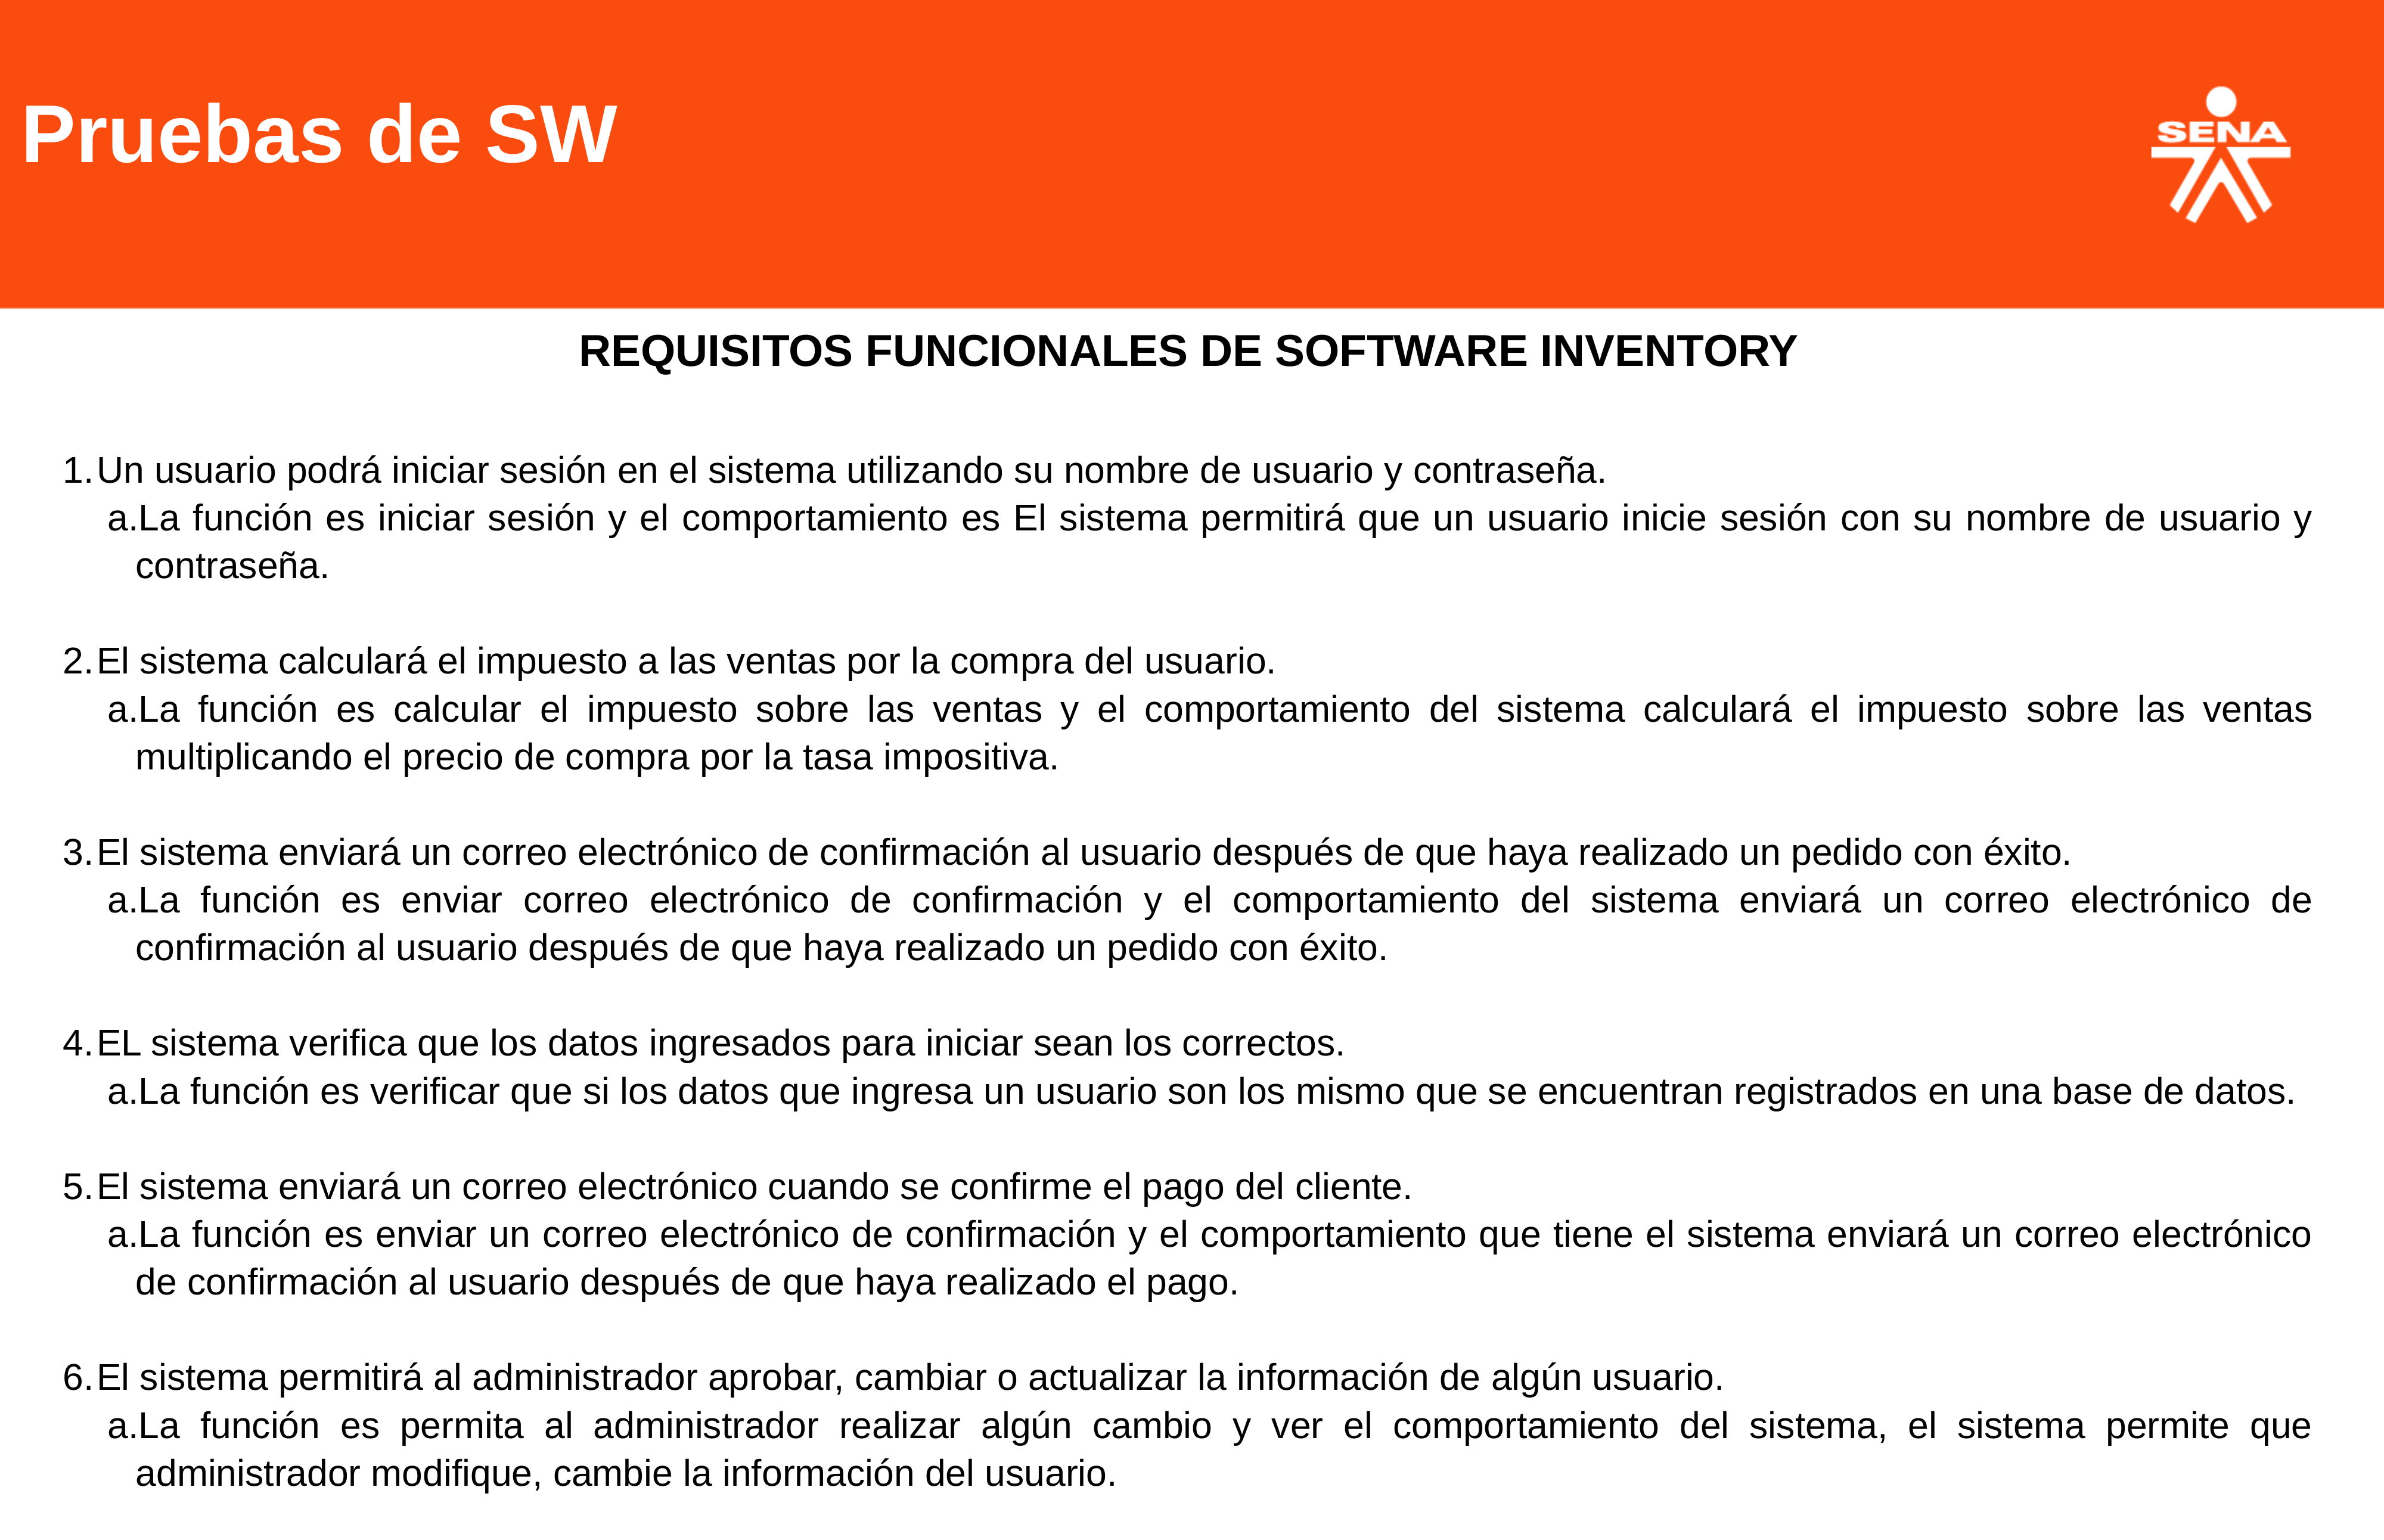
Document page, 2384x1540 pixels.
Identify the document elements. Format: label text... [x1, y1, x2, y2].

text_box Pruebas de SW [12, 76, 1303, 184]
picture [0, 0, 2384, 1540]
text_box REQUISITOS FUNCIONALES DE SOFTWARE INVENTORY Un usuario podrá iniciar sesión en el sistema utilizando su nombre de usuario y contraseña. La función es iniciar sesión y el comportamiento es El sistema permitirá que un usuario inicie sesión con su nombre de usuario y contraseña. El sistema calculará el impuesto a las ventas por la compra del usuario. La función es calcular el impuesto sobre las ventas y el comportamiento del sistema calculará el impuesto sobre las ventas multiplicando el precio de compra por la tasa impositiva. El sistema enviará un correo electrónico de confirmación al usuario después de que haya realizado un pedido con éxito. La función es enviar correo electrónico de confirmación y el comportamiento del sistema enviará un correo electrónico de confirmación al usuario después de que haya realizado un pedido con éxito. EL sistema verifica que los datos ingresados para iniciar sean los correctos. La función es verificar que si los datos que ingresa un usuario son los mismo que se encuentran registrados en una base de datos. El sistema enviará un correo electrónico cuando se confirme el pago del cliente. La función es enviar un correo electrónico de confirmación y el comportamiento que tiene el sistema enviará un correo electrónico de confirmación al usuario después de que haya realizado el pago. El sistema permitirá al administrador aprobar, cambiar o actualizar la información de algún usuario. La función es permita al administrador realizar algún cambio y ver el comportamiento del sistema, el sistema permite que administrador modifique, cambie la información del usuario. [54, 313, 2324, 1498]
